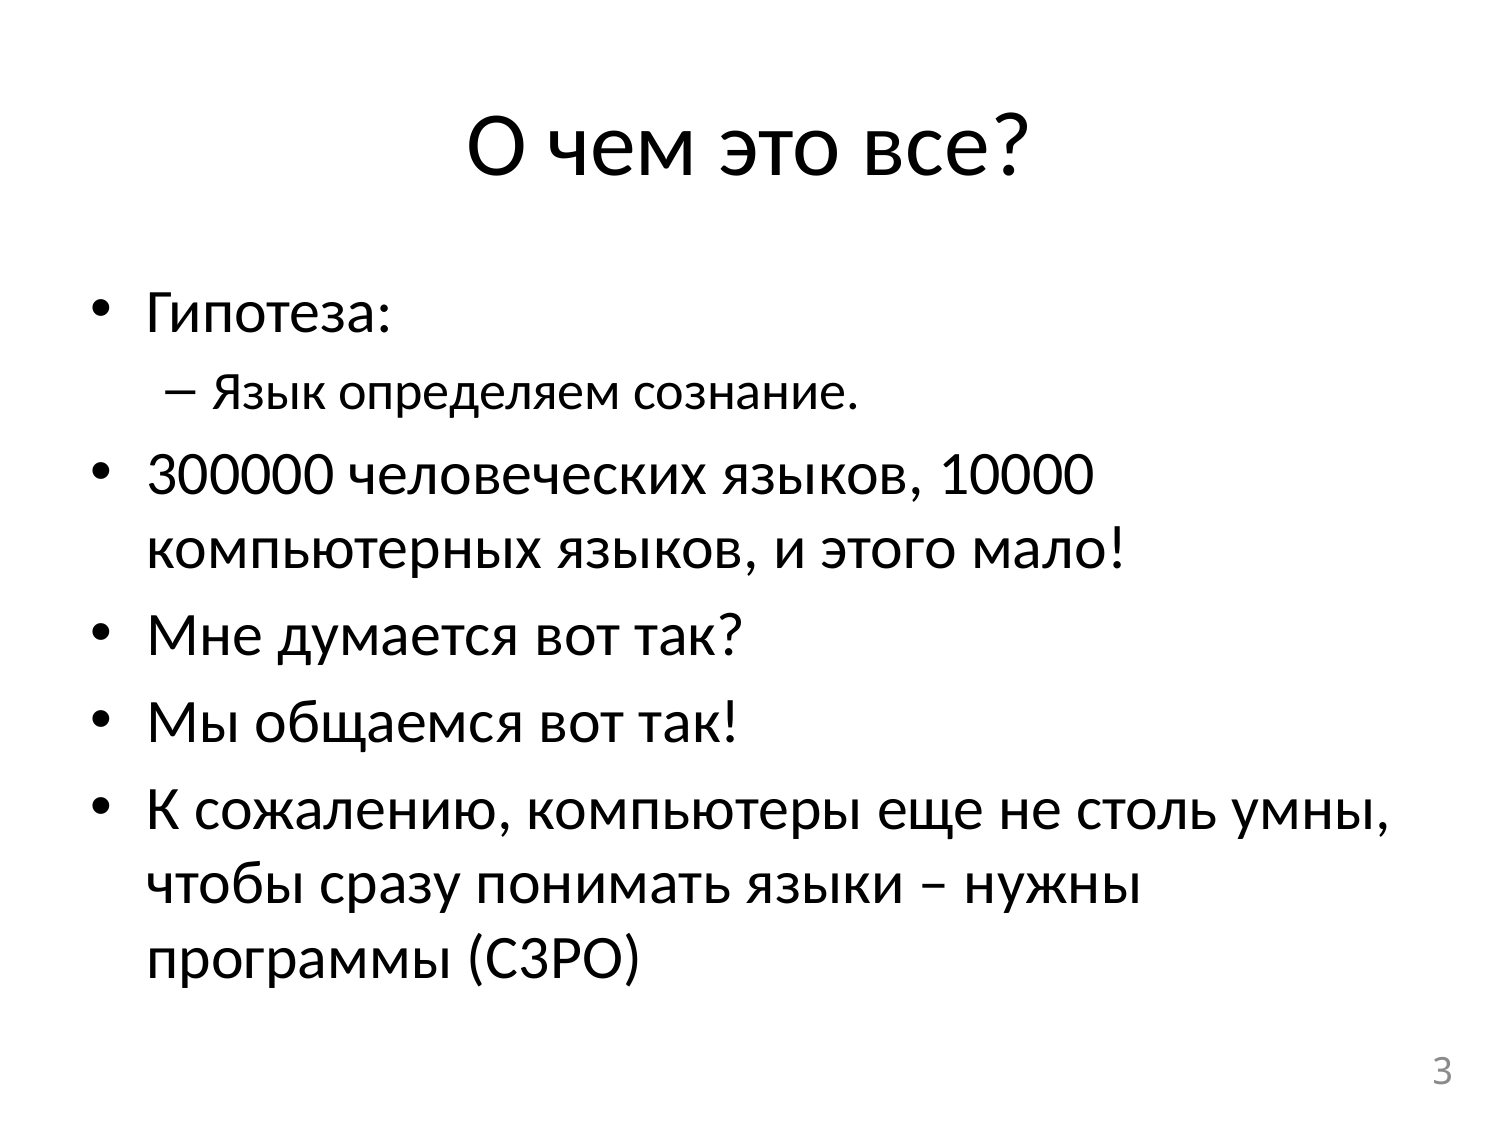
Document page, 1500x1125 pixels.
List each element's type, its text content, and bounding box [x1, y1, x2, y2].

title О чем это все? [75, 45, 1425, 233]
list Гипотеза: Язык определяем сознание. 300000 человеческих языков, 10000 компьютерных языков, и этого мало! Мне думается вот так? Мы общаемся вот так! К сожалению, компьютеры еще не столь умны, чтобы сразу понимать языки – нужны программы (C3PO) [75, 262, 1425, 1005]
slide_number 3 [1118, 1042, 1469, 1103]
